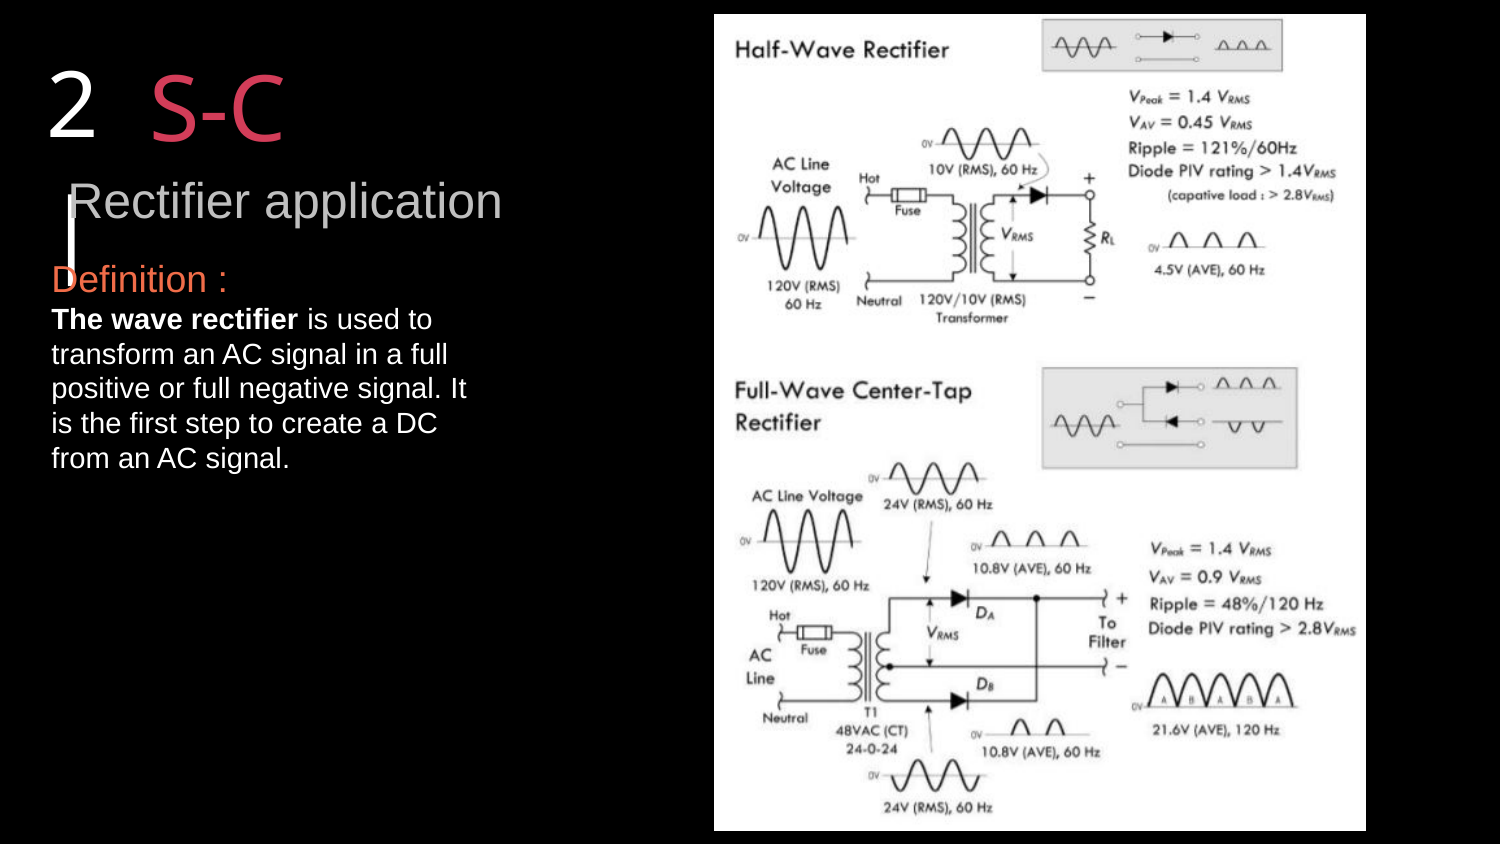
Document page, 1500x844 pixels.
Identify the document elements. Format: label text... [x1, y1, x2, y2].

list 2| [12, 14, 144, 147]
picture [714, 14, 1366, 831]
list S-C [115, 18, 714, 166]
text_box Definition : The wave rectifier is used to transform an AC signal in a full positive or full negative signal. It is the first step to create a DC from an AC signal. [36, 247, 498, 798]
text_box Rectifier application [52, 150, 554, 248]
